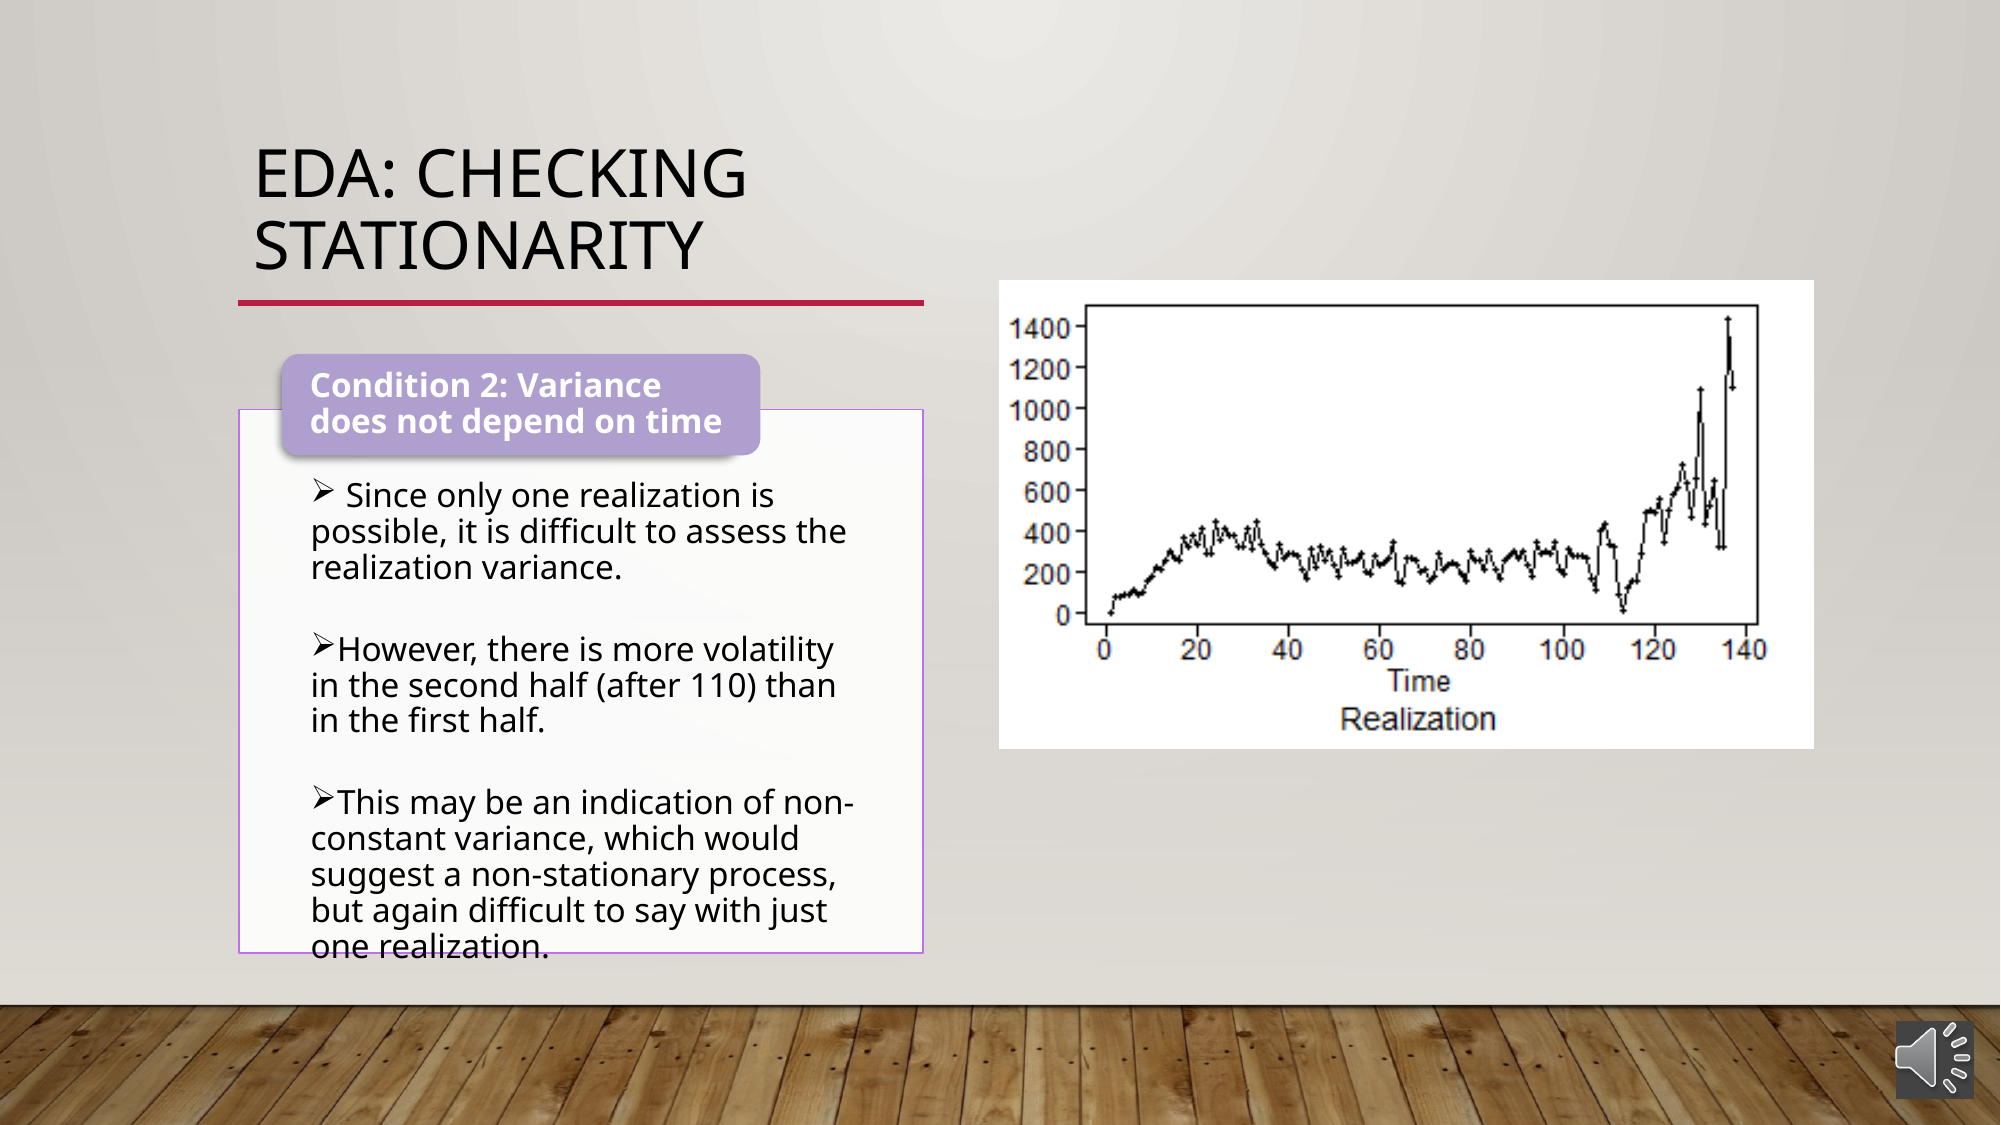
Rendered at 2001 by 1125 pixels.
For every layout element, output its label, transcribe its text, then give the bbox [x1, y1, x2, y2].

text_box [0, 330, 2000, 1004]
picture [999, 280, 1814, 749]
title EDA: Checking Stationarity [238, 131, 924, 302]
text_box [238, 318, 924, 955]
picture [0, 1006, 2000, 1125]
text_box [0, 0, 2000, 330]
